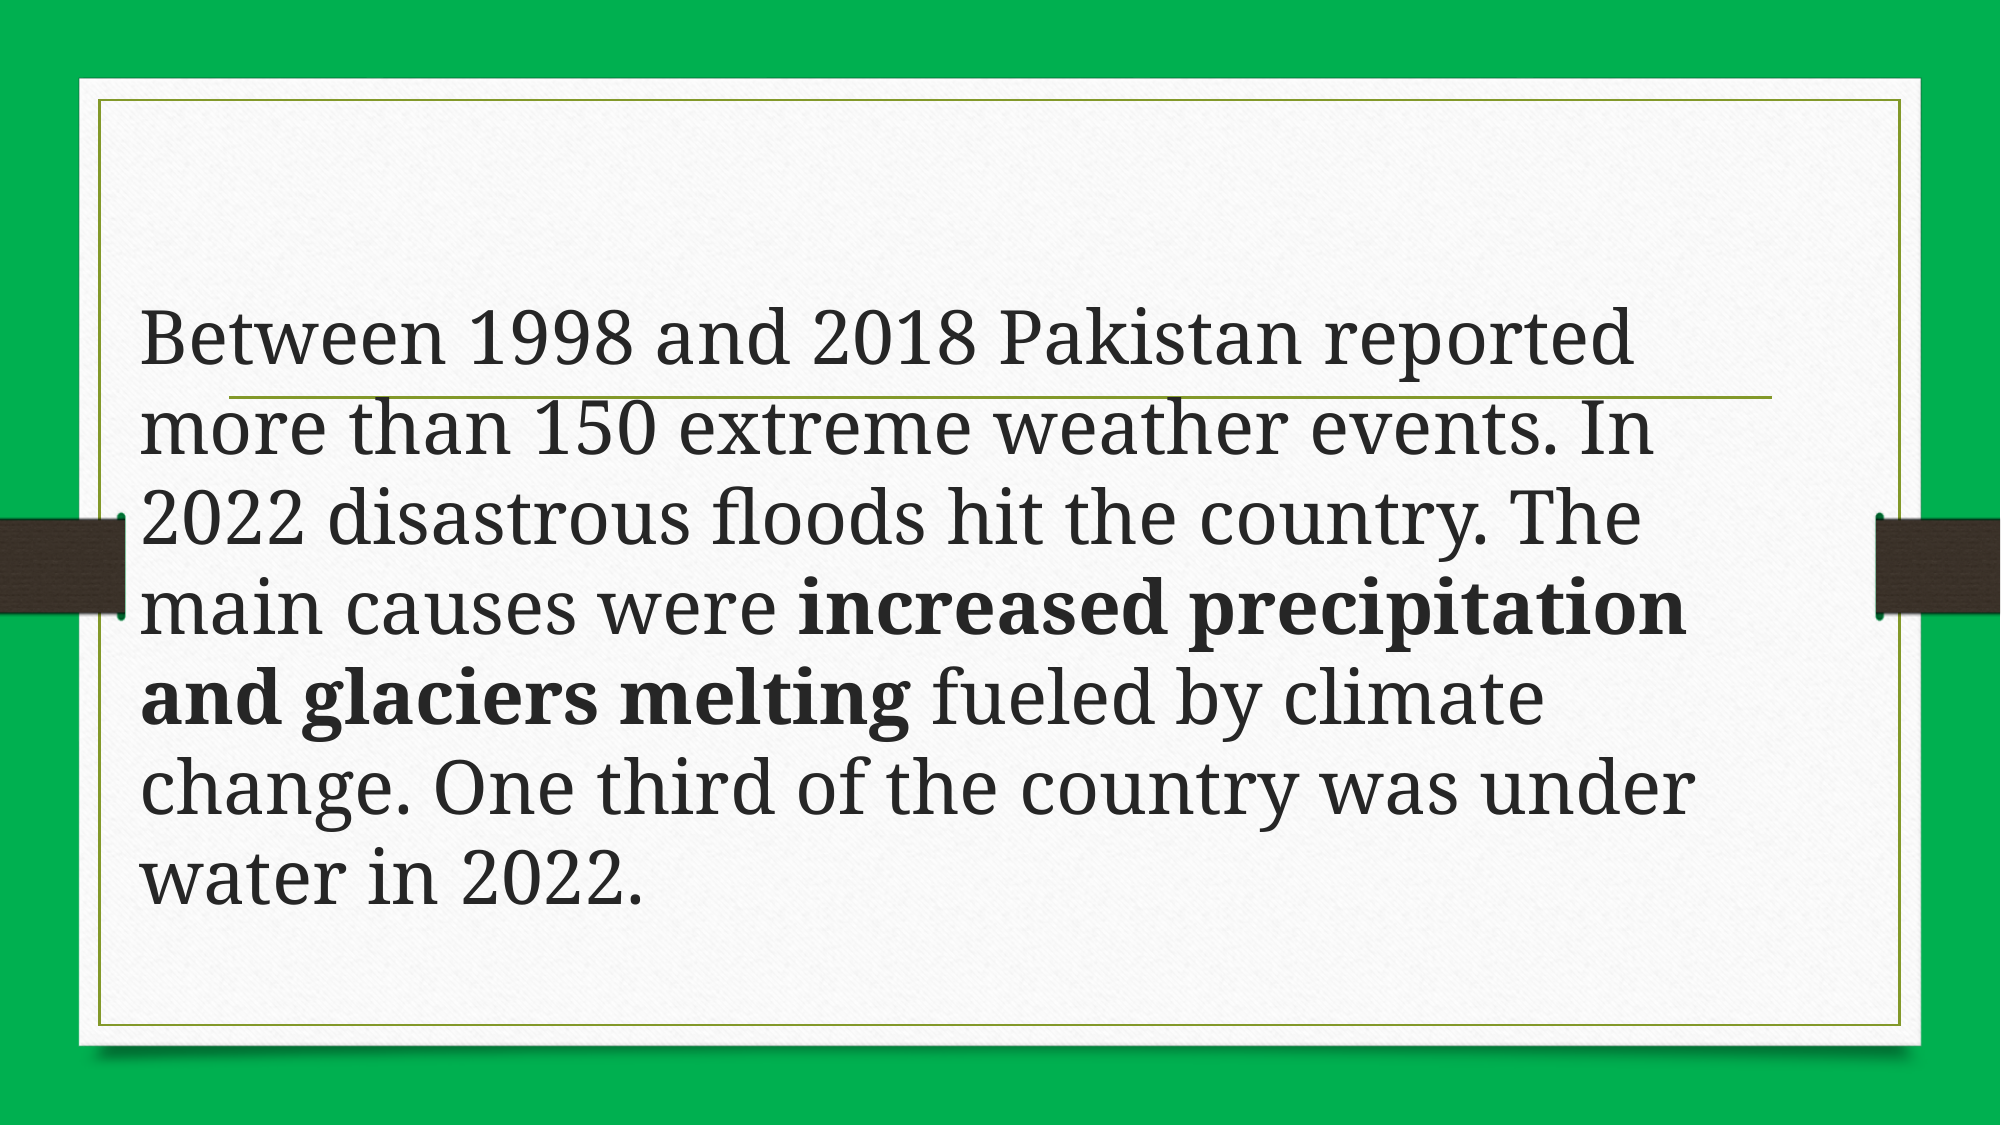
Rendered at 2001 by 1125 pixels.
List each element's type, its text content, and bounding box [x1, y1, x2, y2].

list Between 1998 and 2018 Pakistan reported more than 150 extreme weather events. In 2022 disastrous floods hit the country. The main causes were increased precipitation and glaciers melting fueled by climate change. One third of the country was under water in 2022. [124, 281, 1850, 996]
picture [0, 0, 2001, 1125]
